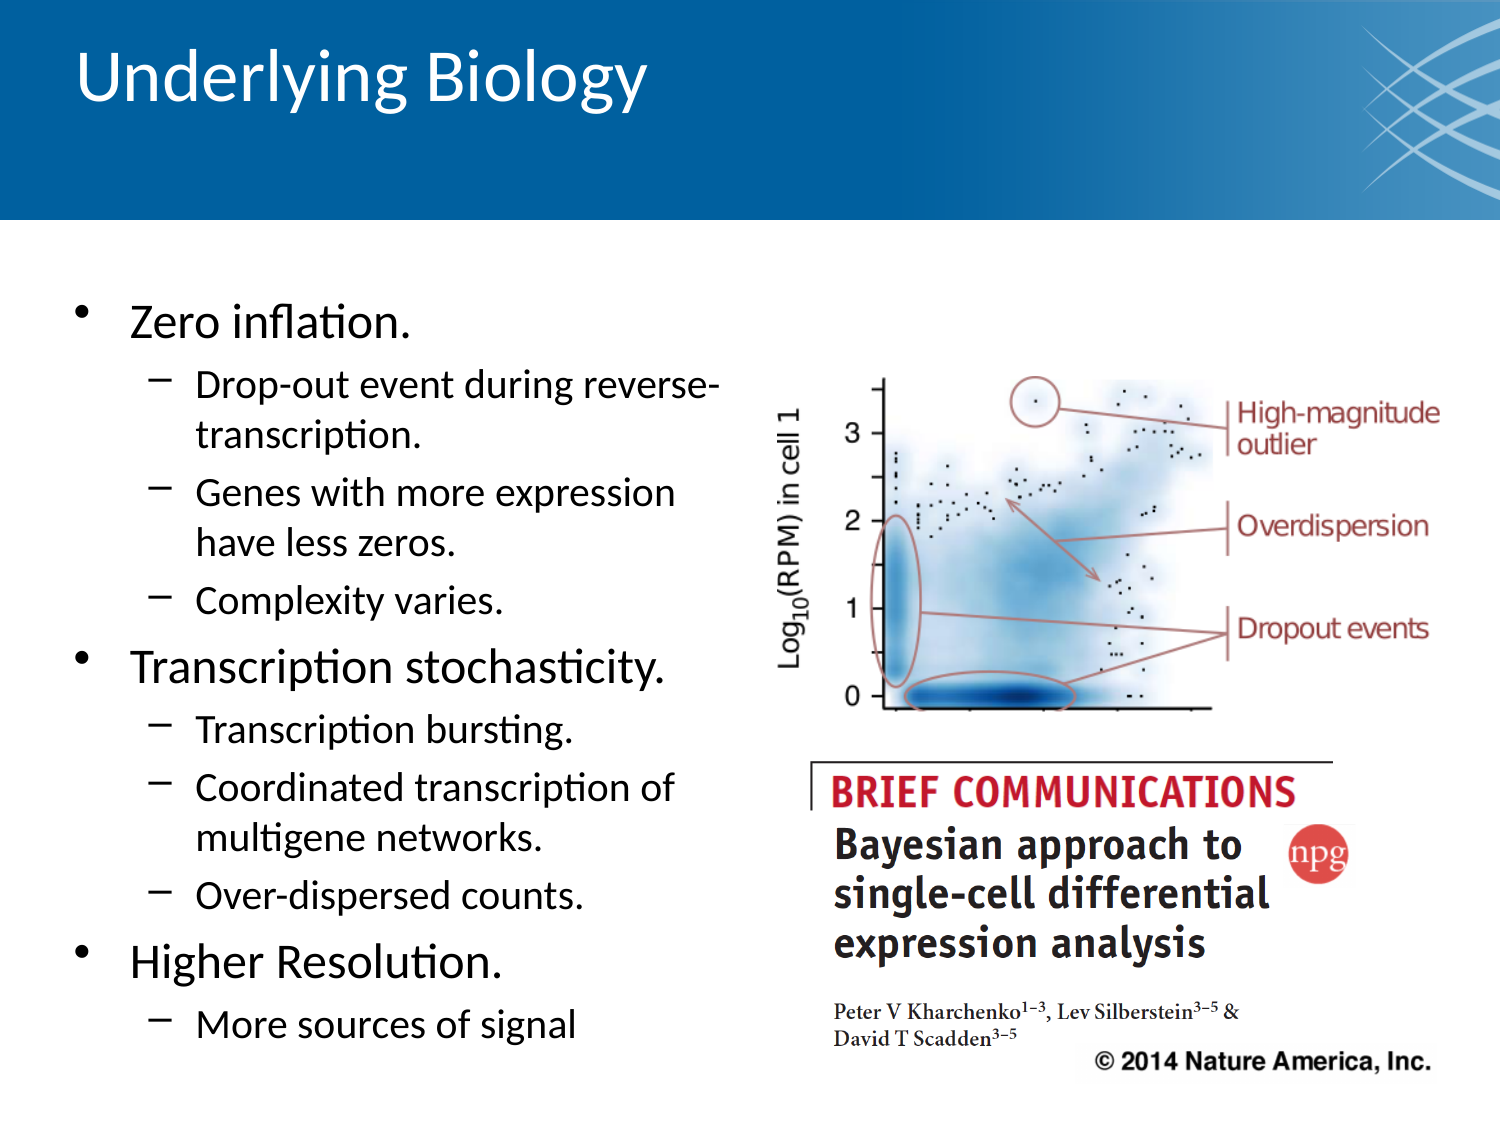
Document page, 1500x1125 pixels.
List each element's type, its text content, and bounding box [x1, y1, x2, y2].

picture [0, 0, 1500, 220]
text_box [775, 734, 1437, 1084]
title Underlying Biology [75, 37, 1238, 218]
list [776, 306, 1440, 737]
list Zero inflation. Drop-out event during reverse-transcription. Genes with more expression have less zeros. Complexity varies. Transcription stochasticity. Transcription bursting. Coordinated transcription of multigene networks. Over-dispersed counts. Higher Resolution. More sources of signal [73, 288, 736, 1031]
